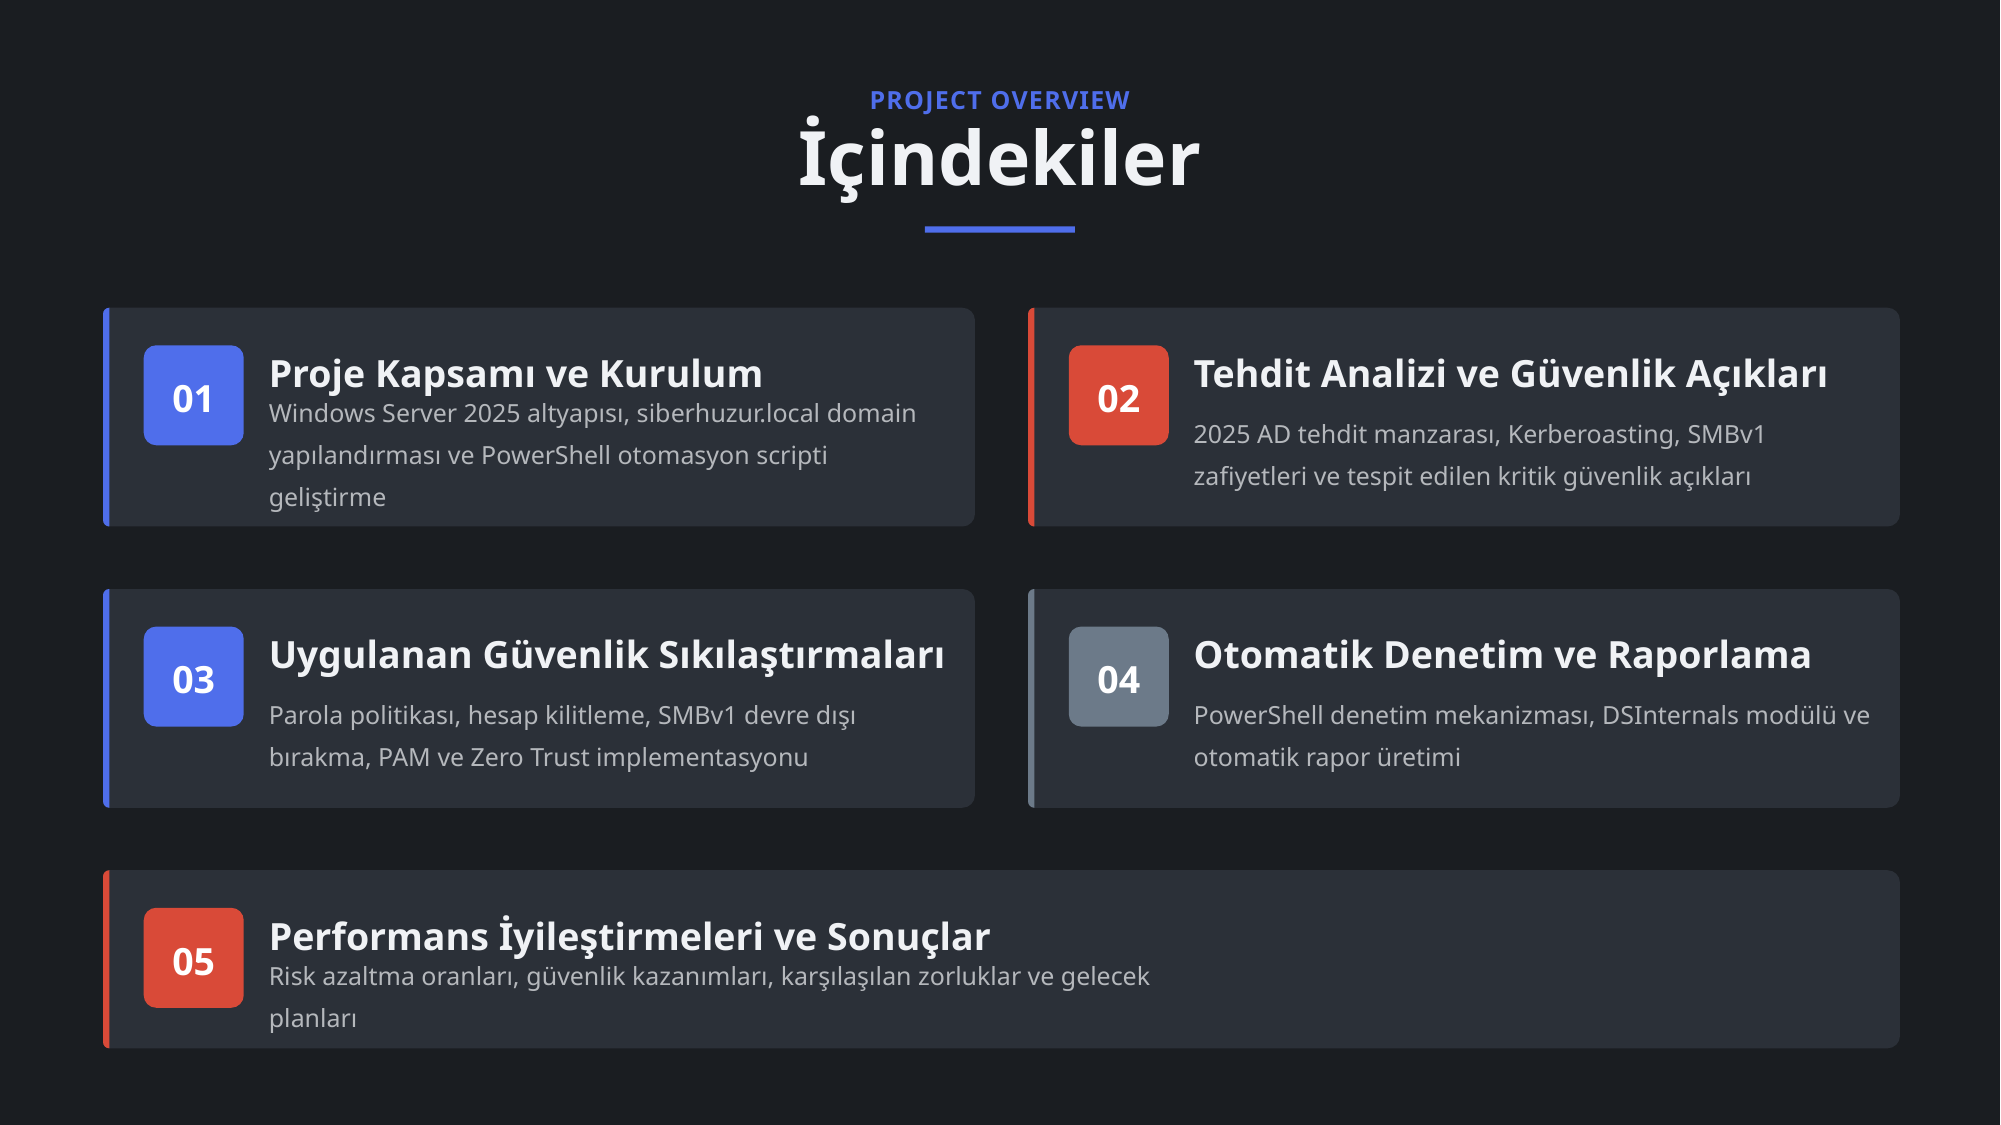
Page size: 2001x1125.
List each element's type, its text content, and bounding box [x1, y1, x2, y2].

text_box Uygulanan Güvenlik Sıkılaştırmaları [268, 626, 957, 677]
text_box Tehdit Analizi ve Güvenlik Açıkları [1193, 345, 1882, 396]
text_box [110, 589, 975, 808]
text_box [1028, 307, 1035, 527]
text_box PowerShell denetim mekanizması, DSInternals modülü ve otomatik rapor üretimi [1193, 688, 1875, 771]
text_box 05 [134, 907, 254, 1008]
text_box [110, 307, 975, 527]
text_box [103, 870, 110, 1049]
text_box [110, 870, 1900, 1049]
text_box Proje Kapsamı ve Kurulum [268, 345, 957, 396]
text_box [1028, 589, 1035, 808]
text_box 01 [134, 345, 254, 446]
text_box İçindekiler [43, 126, 1957, 202]
text_box 2025 AD tehdit manzarası, Kerberoasting, SMBv1 zafiyetleri ve tespit edilen kritik güvenlik açıkları [1193, 407, 1875, 489]
text_box Performans İyileştirmeleri ve Sonuçlar [268, 907, 1172, 958]
text_box [103, 307, 110, 527]
text_box [1035, 307, 1900, 527]
text_box Otomatik Denetim ve Raporlama [1193, 626, 1882, 677]
text_box [103, 589, 110, 808]
text_box PROJECT OVERVIEW [56, 76, 1944, 114]
text_box 04 [1059, 626, 1179, 727]
text_box [1035, 589, 1900, 808]
text_box Risk azaltma oranları, güvenlik kazanımları, karşılaşılan zorluklar ve gelecek planları [268, 970, 1166, 1011]
text_box Parola politikası, hesap kilitleme, SMBv1 devre dışı bırakma, PAM ve Zero Trust implementasyonu [268, 688, 950, 771]
text_box 03 [134, 626, 254, 727]
text_box 02 [1059, 345, 1179, 446]
text_box Windows Server 2025 altyapısı, siberhuzur.local domain yapılandırması ve PowerShell otomasyon scripti geliştirme [268, 407, 950, 489]
text_box [924, 226, 1075, 233]
